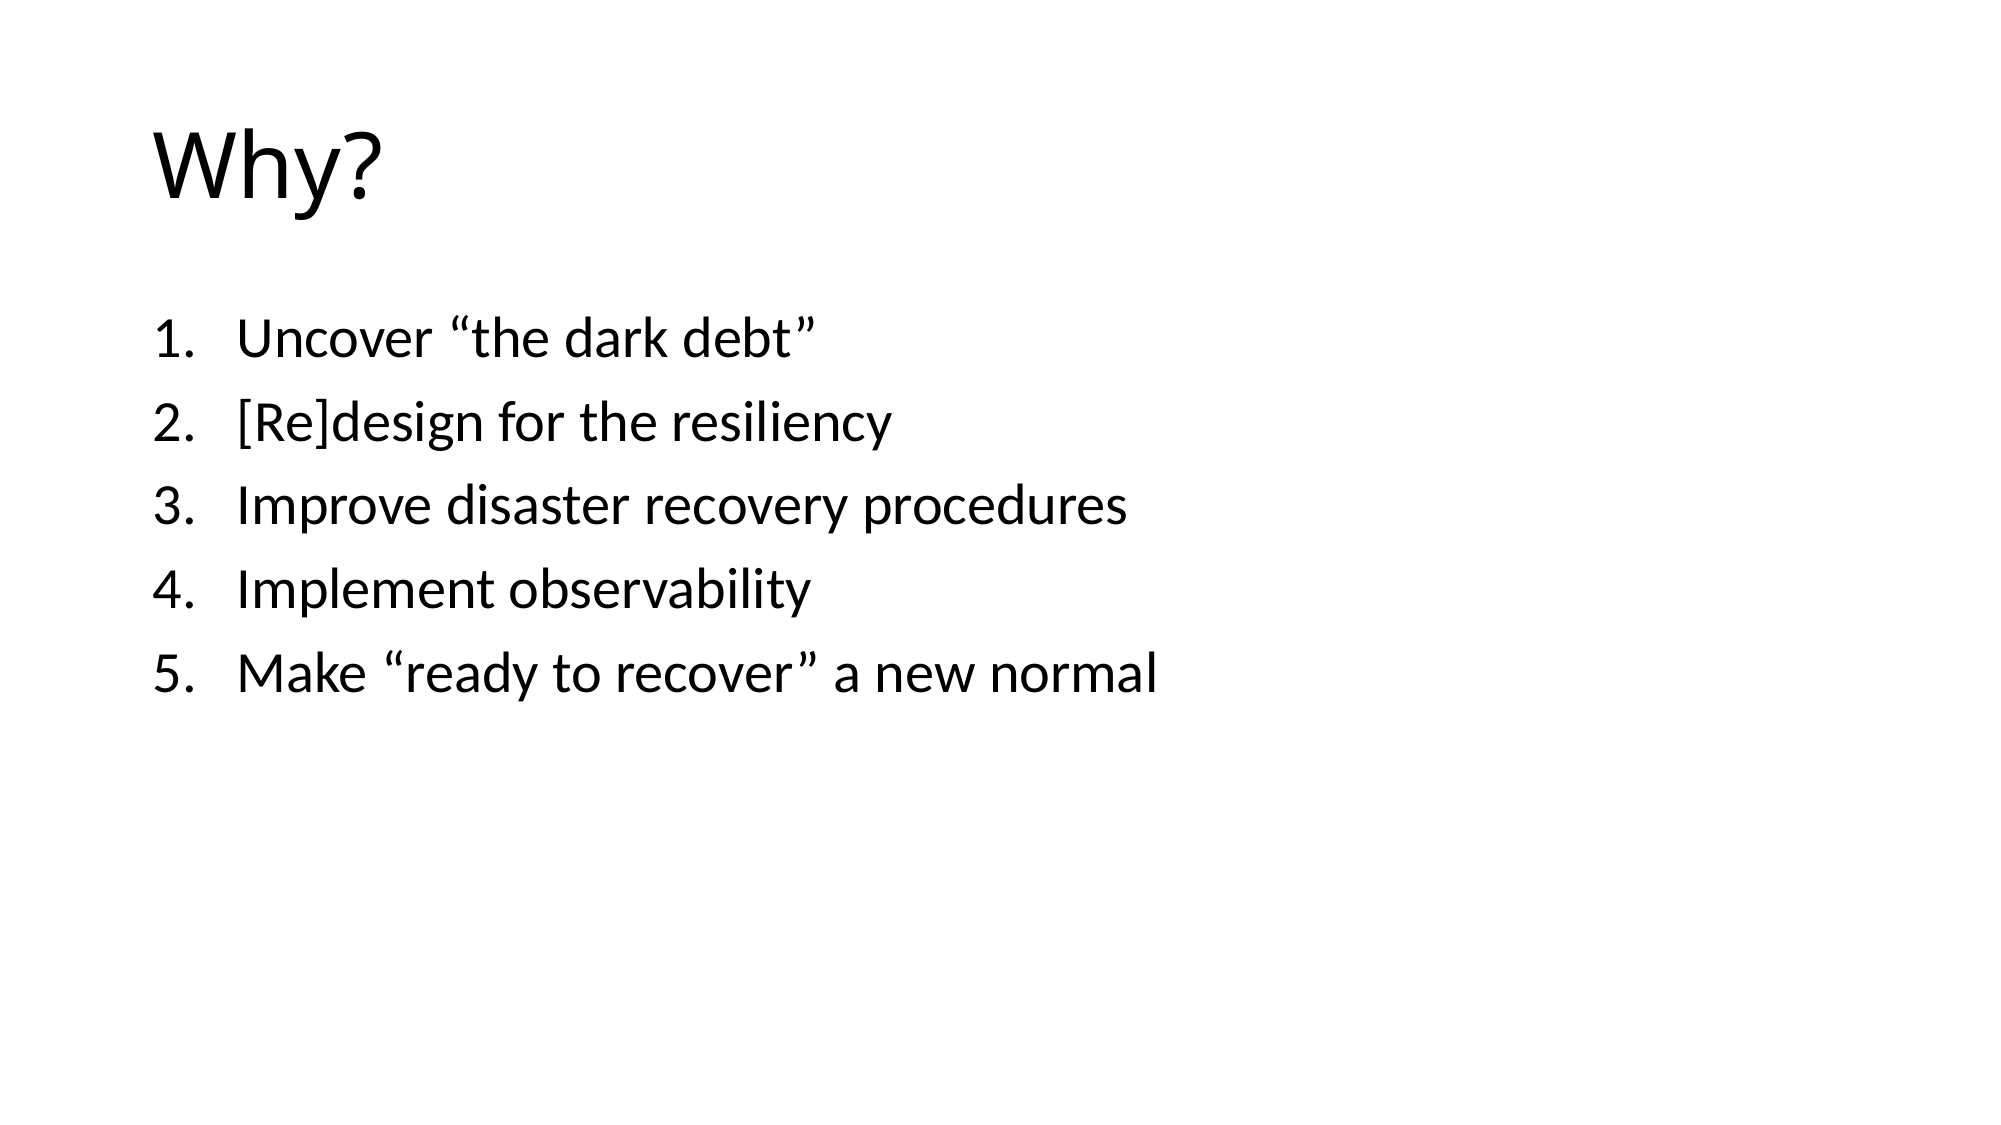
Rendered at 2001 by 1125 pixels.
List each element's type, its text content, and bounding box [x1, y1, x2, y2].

title Why? [137, 59, 1863, 278]
list Uncover “the dark debt” [Re]design for the resiliency Improve disaster recovery procedures Implement observability Make “ready to recover” a new normal [137, 299, 1863, 1014]
